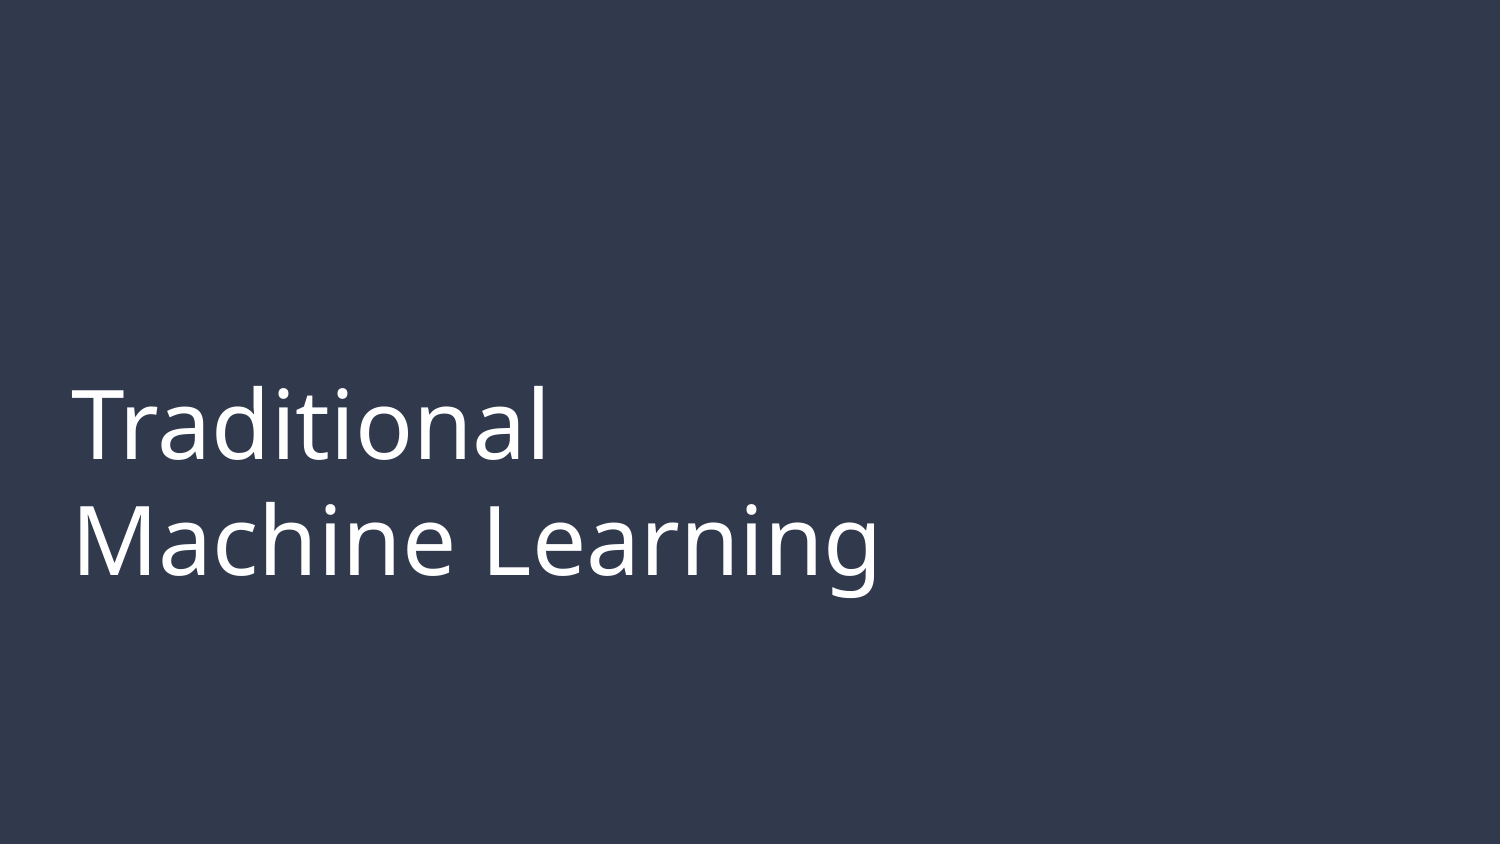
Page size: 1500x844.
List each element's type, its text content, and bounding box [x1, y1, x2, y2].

title Traditional Machine Learning [56, 107, 1225, 610]
